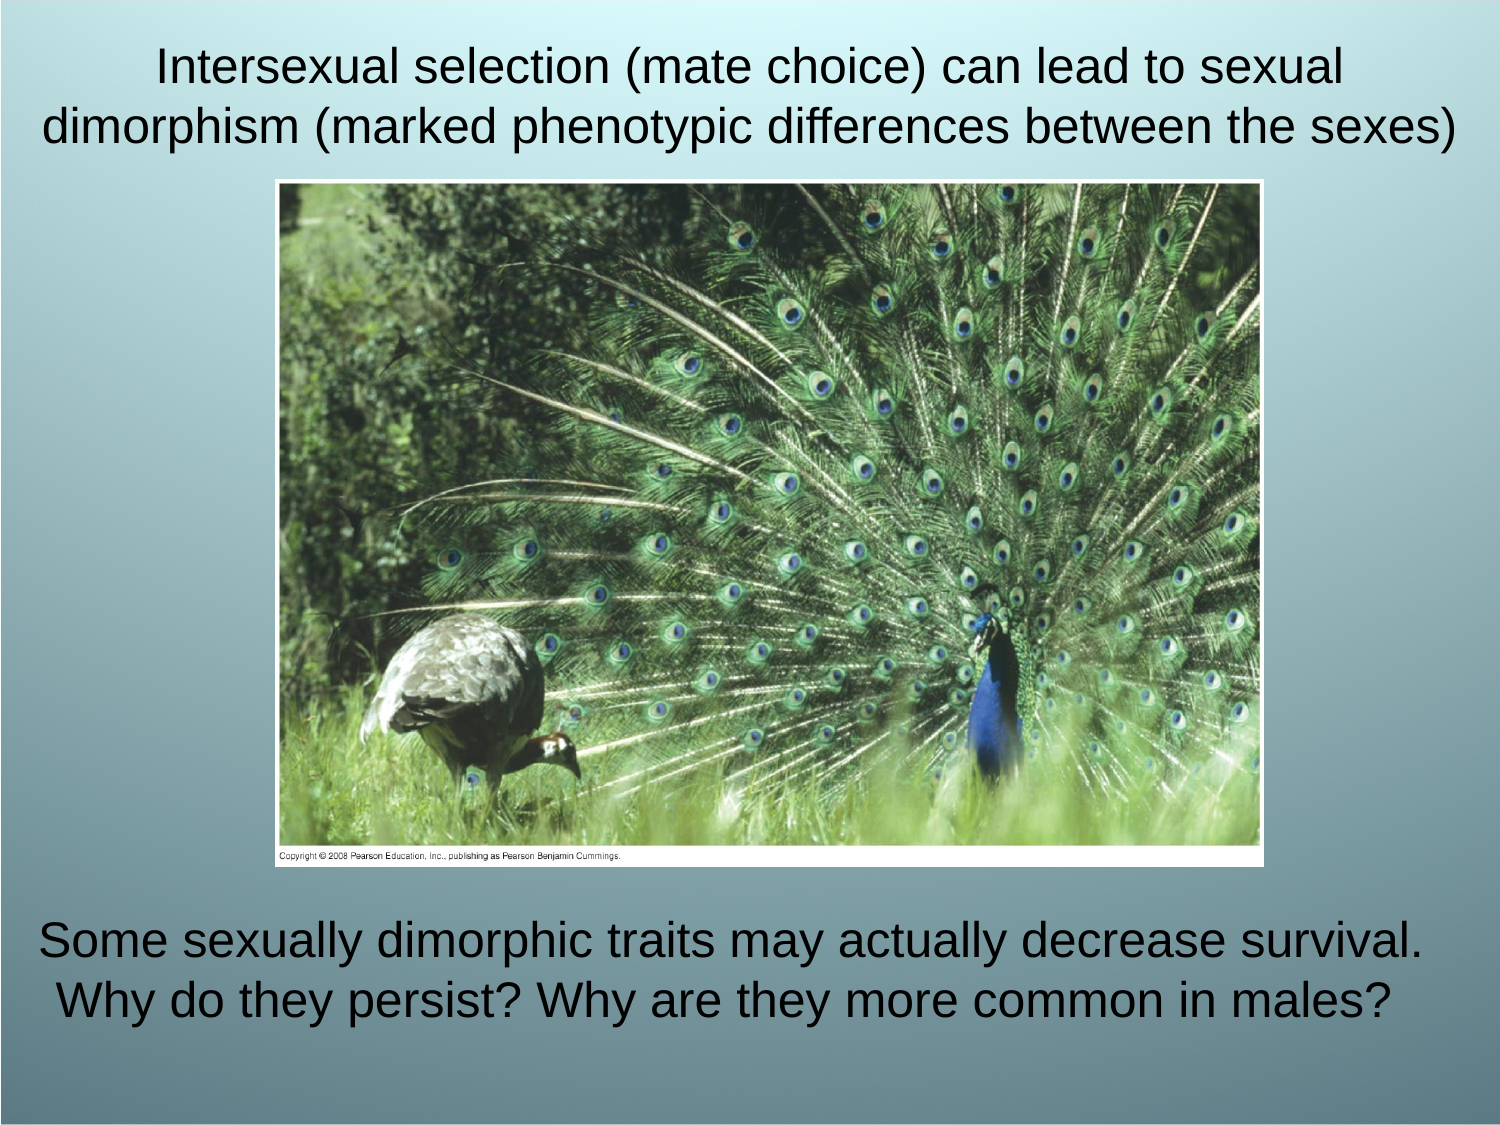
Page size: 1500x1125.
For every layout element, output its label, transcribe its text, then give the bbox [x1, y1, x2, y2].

picture [0, 0, 1500, 1125]
text_box Intersexual selection (mate choice) can lead to sexual dimorphism (marked phenotypic differences between the sexes) [18, 26, 1482, 161]
text_box Some sexually dimorphic traits may actually decrease survival. Why do they persist? Why are they more common in males? [0, 899, 1463, 1035]
